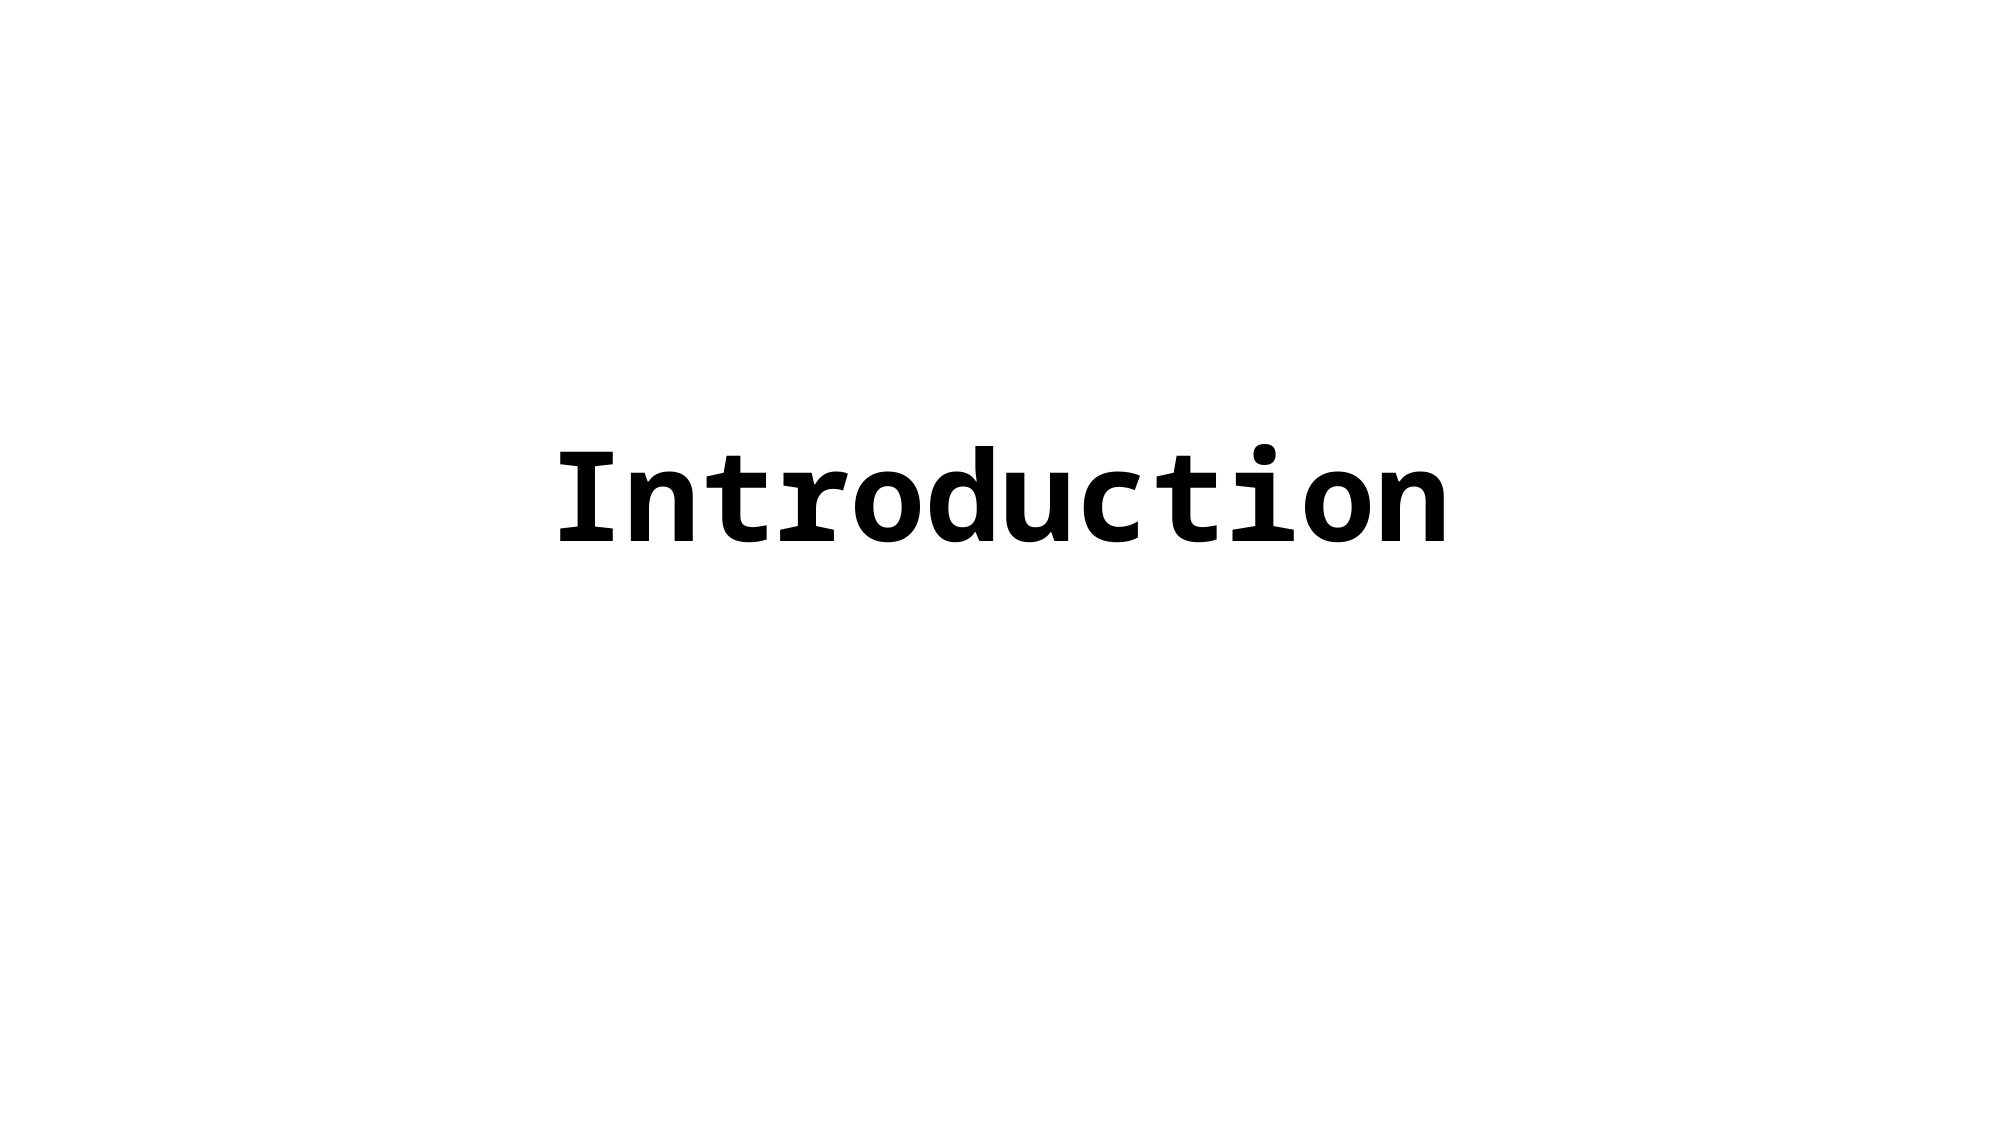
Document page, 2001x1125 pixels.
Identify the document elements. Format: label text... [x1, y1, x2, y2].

title Introduction [249, 184, 1750, 576]
